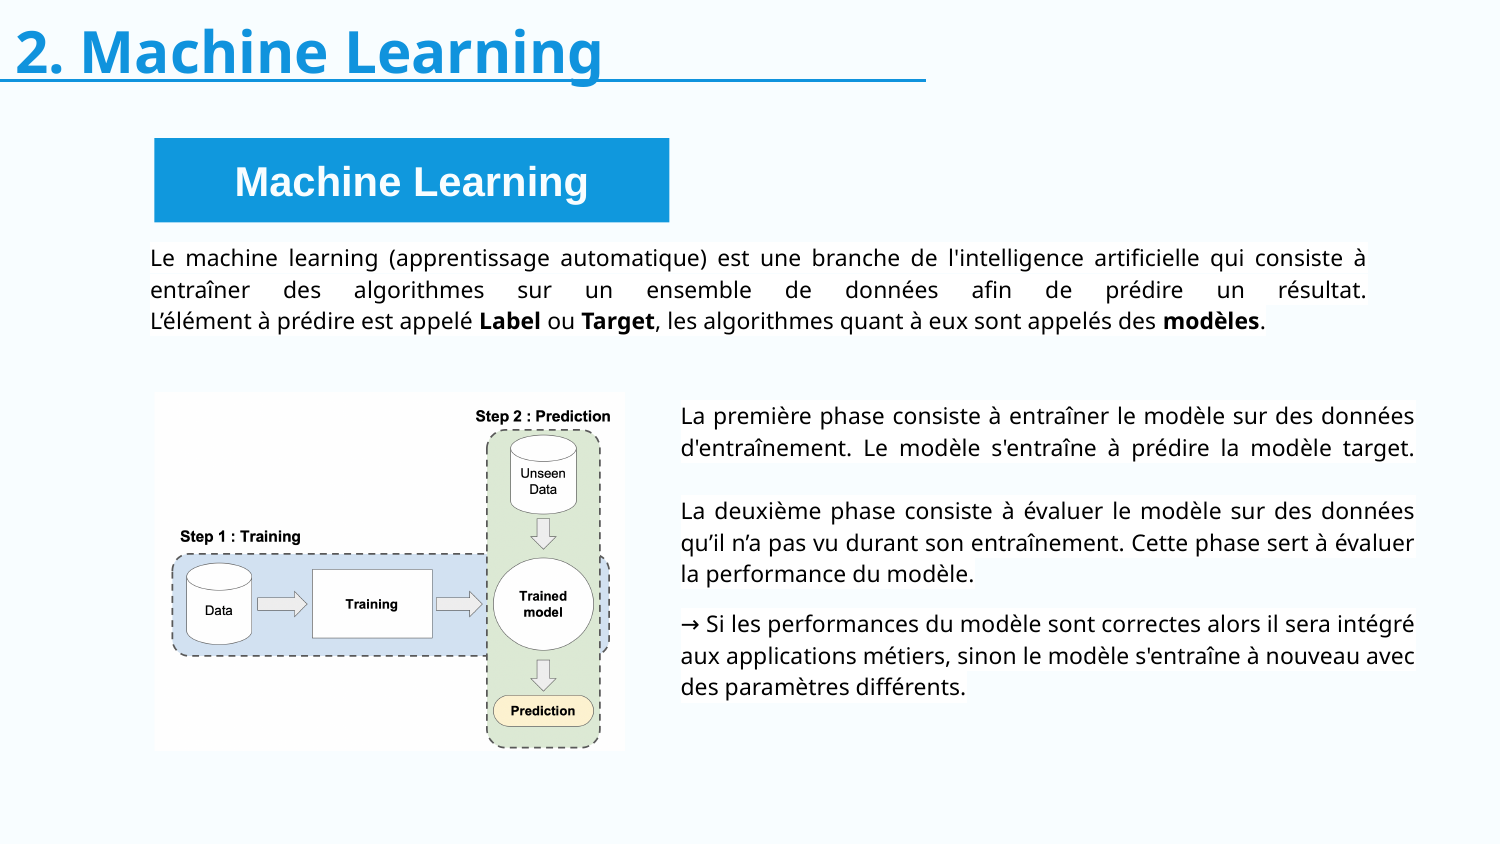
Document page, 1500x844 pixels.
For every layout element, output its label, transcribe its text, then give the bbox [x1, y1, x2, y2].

text_box Le machine learning (apprentissage automatique) est une branche de l'intelligence artificielle qui consiste à entraîner des algorithmes sur un ensemble de données afin de prédire un résultat. L’élément à prédire est appelé Label ou Target, les algorithmes quant à eux sont appelés des modèles. [138, 228, 1428, 346]
text_box La première phase consiste à entraîner le modèle sur des données d'entraînement. Le modèle s'entraîne à prédire la modèle target. La deuxième phase consiste à évaluer le modèle sur des données qu’il n’a pas vu durant son entraînement. Cette phase sert à évaluer la performance du modèle. → Si les performances du modèle sont correctes alors il sera intégré aux applications métiers, sinon le modèle s'entraîne à nouveau avec des paramètres différents. [669, 386, 1427, 712]
picture [153, 391, 626, 752]
text_box Machine Learning [154, 138, 670, 223]
text_box 2. Machine Learning [0, 0, 1341, 100]
